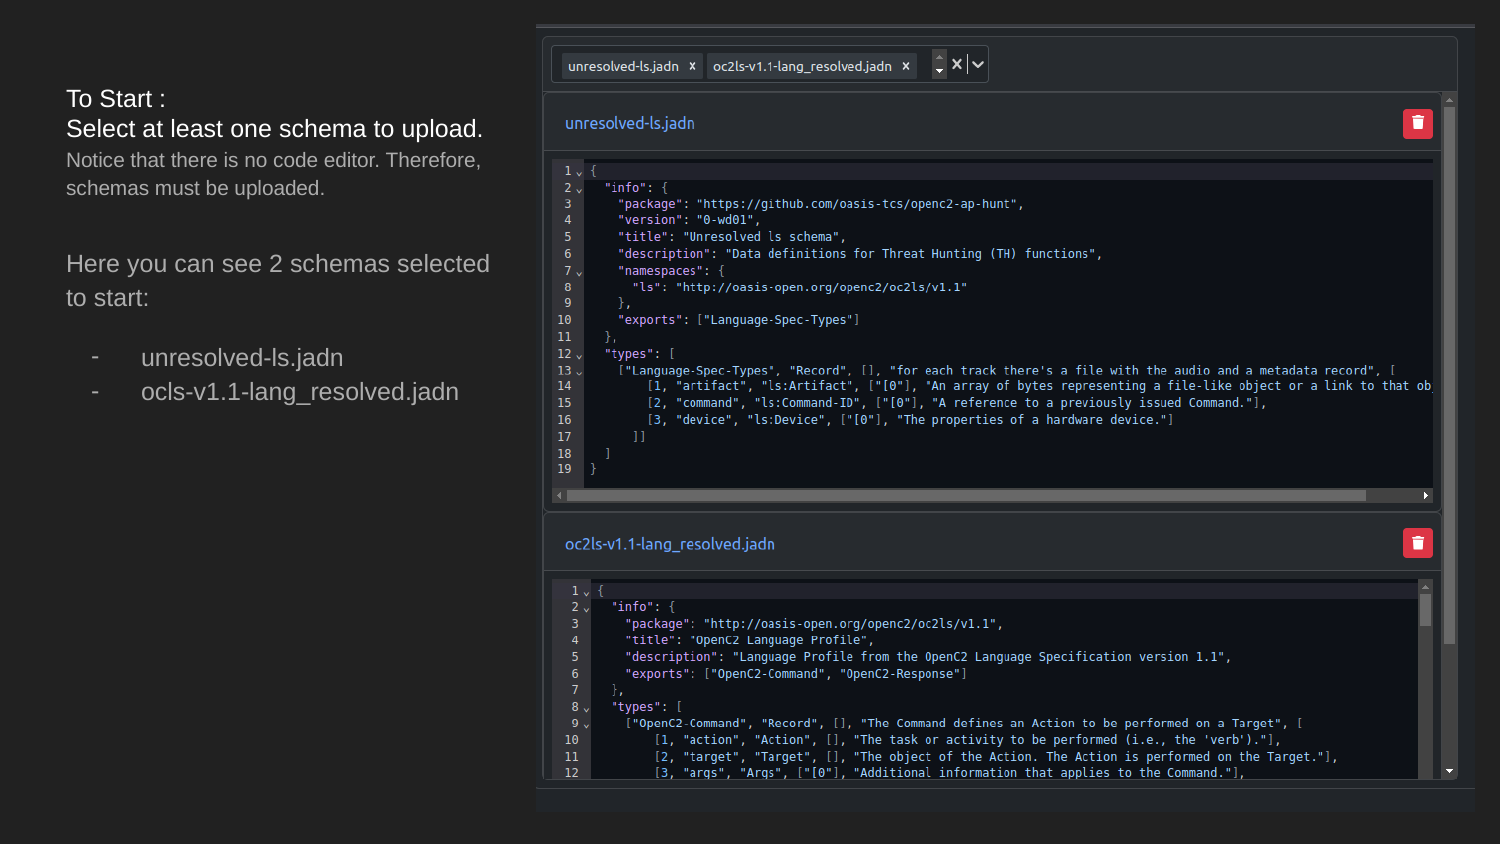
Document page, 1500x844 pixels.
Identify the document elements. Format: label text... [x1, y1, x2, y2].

list Here you can see 2 schemas selected to start: unresolved-ls.jadn ocls-v1.1-lang_resolved.jadn [51, 227, 512, 750]
picture [536, 24, 1476, 812]
title To Start : Select at least one schema to upload. Notice that there is no code editor. Therefore, schemas must be uploaded. [51, 91, 512, 216]
